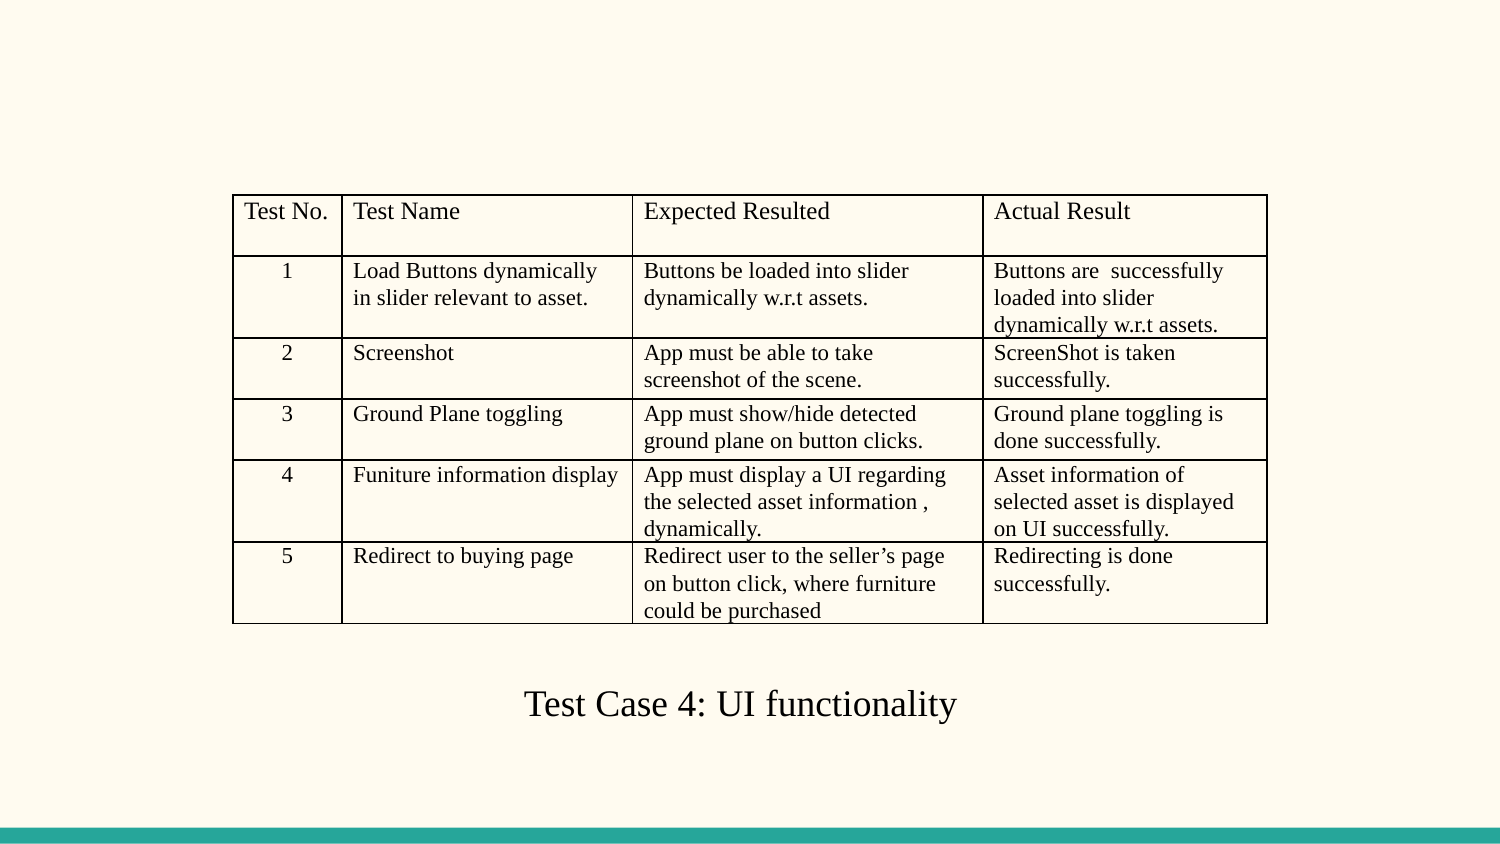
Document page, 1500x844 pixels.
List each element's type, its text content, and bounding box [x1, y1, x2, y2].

table_header Expected Resulted [633, 196, 982, 255]
table_cell Redirect to buying page [343, 543, 632, 623]
table_cell Redirecting is done successfully. [984, 543, 1266, 623]
table_cell 1 [234, 257, 341, 337]
table_cell 2 [234, 339, 341, 398]
table_cell Screenshot [343, 339, 632, 398]
table_cell Ground Plane toggling [343, 400, 632, 459]
text_box Test Case 4: UI functionality [509, 668, 991, 731]
table_header Test Name [343, 196, 632, 255]
table_cell 4 [234, 461, 341, 541]
text_box [51, 75, 1449, 759]
table_cell Funiture information display [343, 461, 632, 541]
table_cell Ground plane toggling is done successfully. [984, 400, 1266, 459]
table_cell ScreenShot is taken successfully. [984, 339, 1266, 398]
table_cell Buttons are successfully loaded into slider dynamically w.r.t assets. [984, 257, 1266, 337]
table_header Test No. [234, 196, 341, 255]
table_cell Asset information of selected asset is displayed on UI successfully. [984, 461, 1266, 541]
table_cell App must display a UI regarding the selected asset information , dynamically. [633, 461, 982, 541]
table_header Actual Result [984, 196, 1266, 255]
table_cell Redirect user to the seller’s page on button click, where furniture could be purchased [633, 543, 982, 623]
table_cell Load Buttons dynamically in slider relevant to asset. [343, 257, 632, 337]
table_cell App must be able to take screenshot of the scene. [633, 339, 982, 398]
table_cell App must show/hide detected ground plane on button clicks. [633, 400, 982, 459]
table_cell 5 [234, 543, 341, 623]
table_cell 3 [234, 400, 341, 459]
table_cell Buttons be loaded into slider dynamically w.r.t assets. [633, 257, 982, 337]
